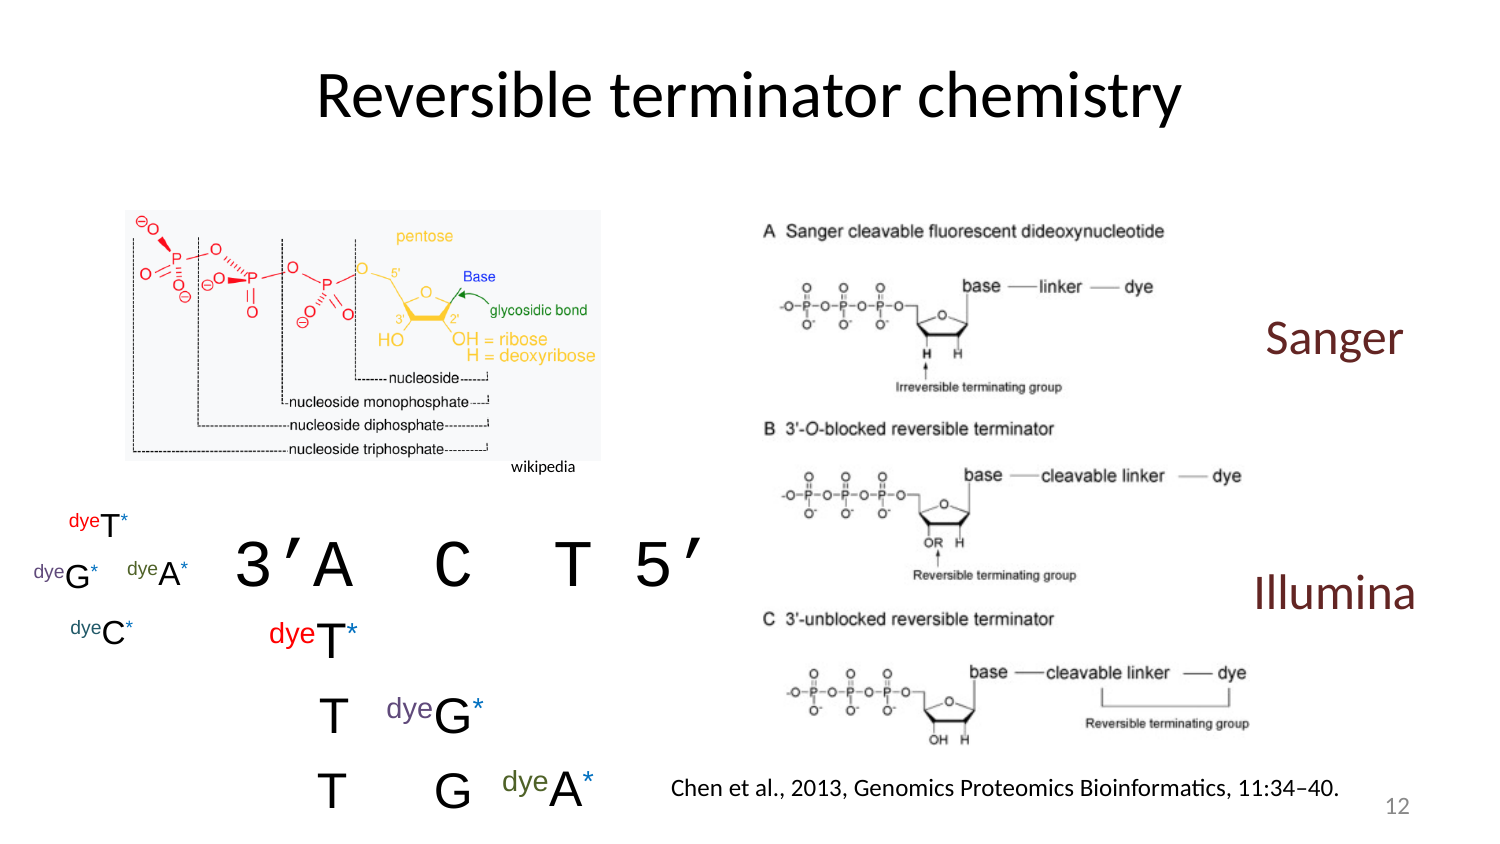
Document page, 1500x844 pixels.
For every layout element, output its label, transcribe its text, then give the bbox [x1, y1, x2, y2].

text_box G [419, 751, 488, 826]
text_box dyeT* [54, 496, 143, 547]
text_box Illumina [1254, 551, 1432, 627]
text_box wikipedia [496, 471, 591, 483]
slide_number 12 [1074, 782, 1425, 827]
text_box 3’A C T 5’ [219, 512, 748, 608]
text_box dyeA* [112, 544, 203, 600]
text_box T [302, 751, 363, 826]
text_box dyeG* [18, 547, 113, 603]
text_box T [304, 676, 365, 752]
text_box dyeG* [371, 676, 499, 752]
text_box Chen et al., 2013, Genomics Proteomics Bioinformatics, 11:34–40. [656, 764, 1356, 810]
text_box dyeC* [55, 603, 149, 659]
title Reversible terminator chemistry [75, 39, 1425, 143]
picture [761, 223, 1251, 747]
picture [124, 210, 601, 462]
text_box dyeT* [254, 600, 373, 676]
text_box Sanger [1254, 297, 1420, 372]
text_box dyeA* [487, 748, 609, 824]
